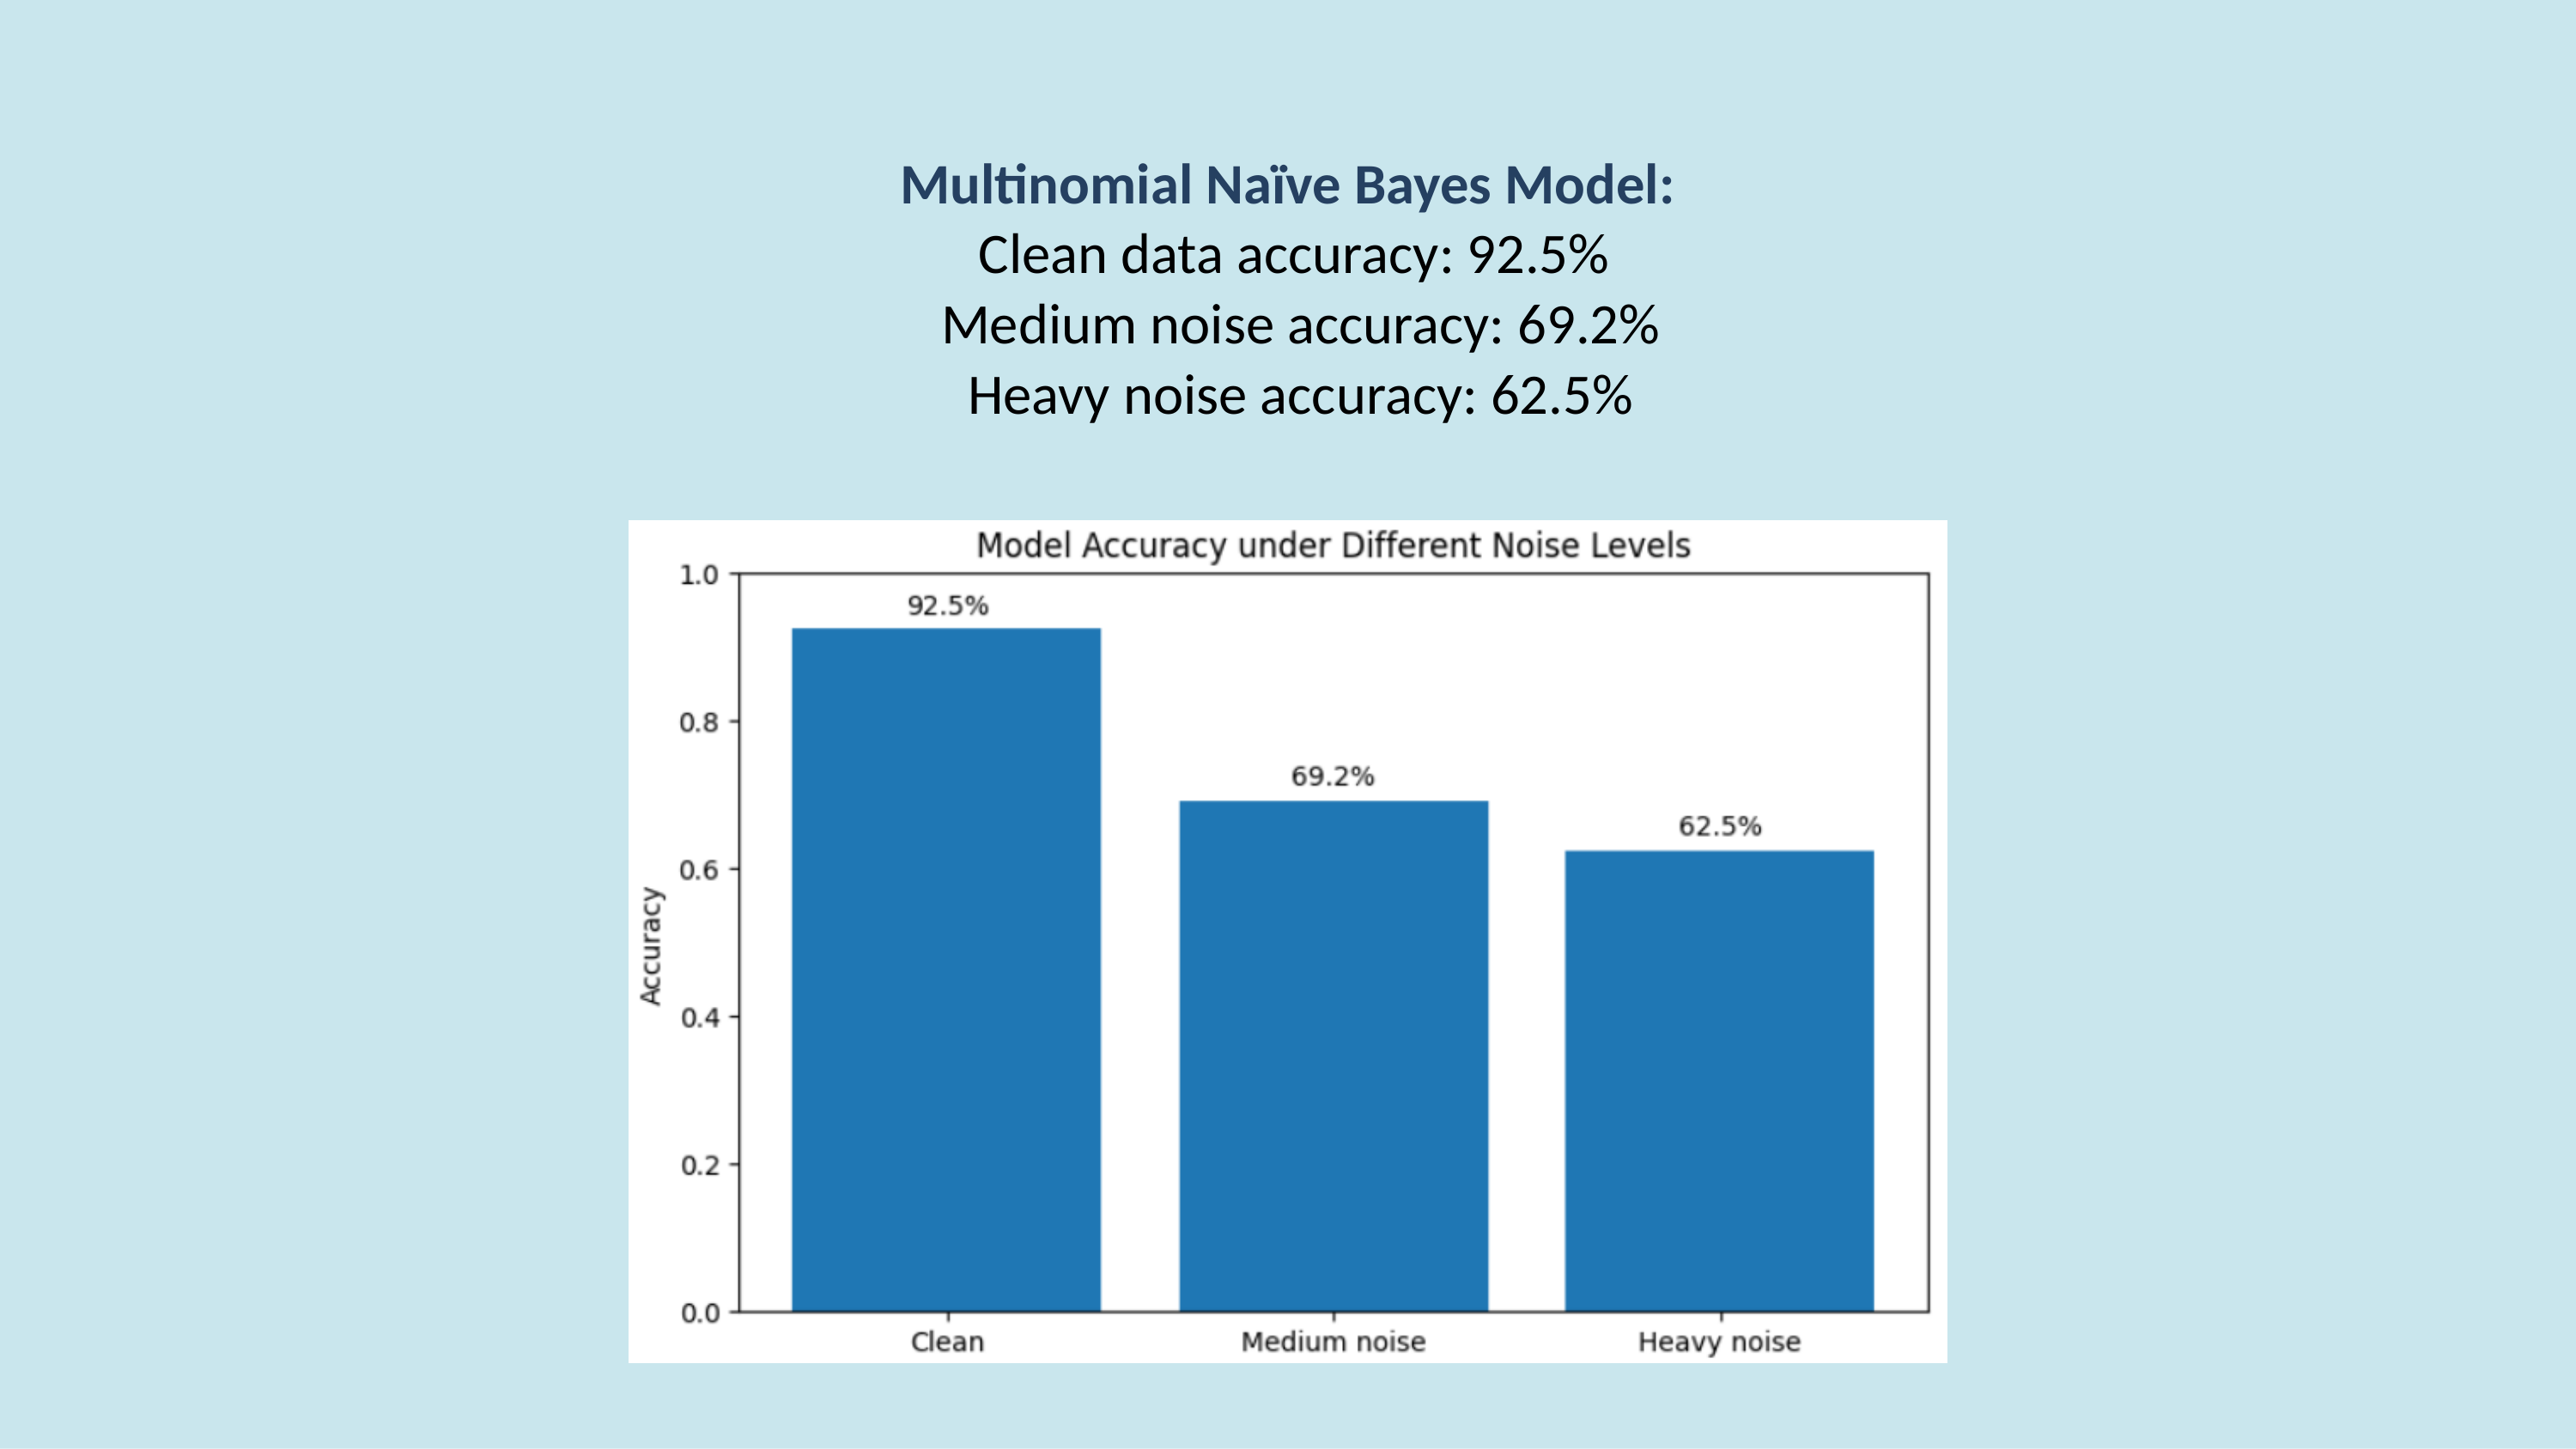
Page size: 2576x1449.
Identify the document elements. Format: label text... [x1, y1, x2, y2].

picture [629, 519, 1947, 1363]
text_box Multinomial Naïve Bayes Model: Clean data accuracy: 92.5% Medium noise accuracy: 69.2% Heavy noise accuracy: 62.5% [225, 144, 2351, 566]
